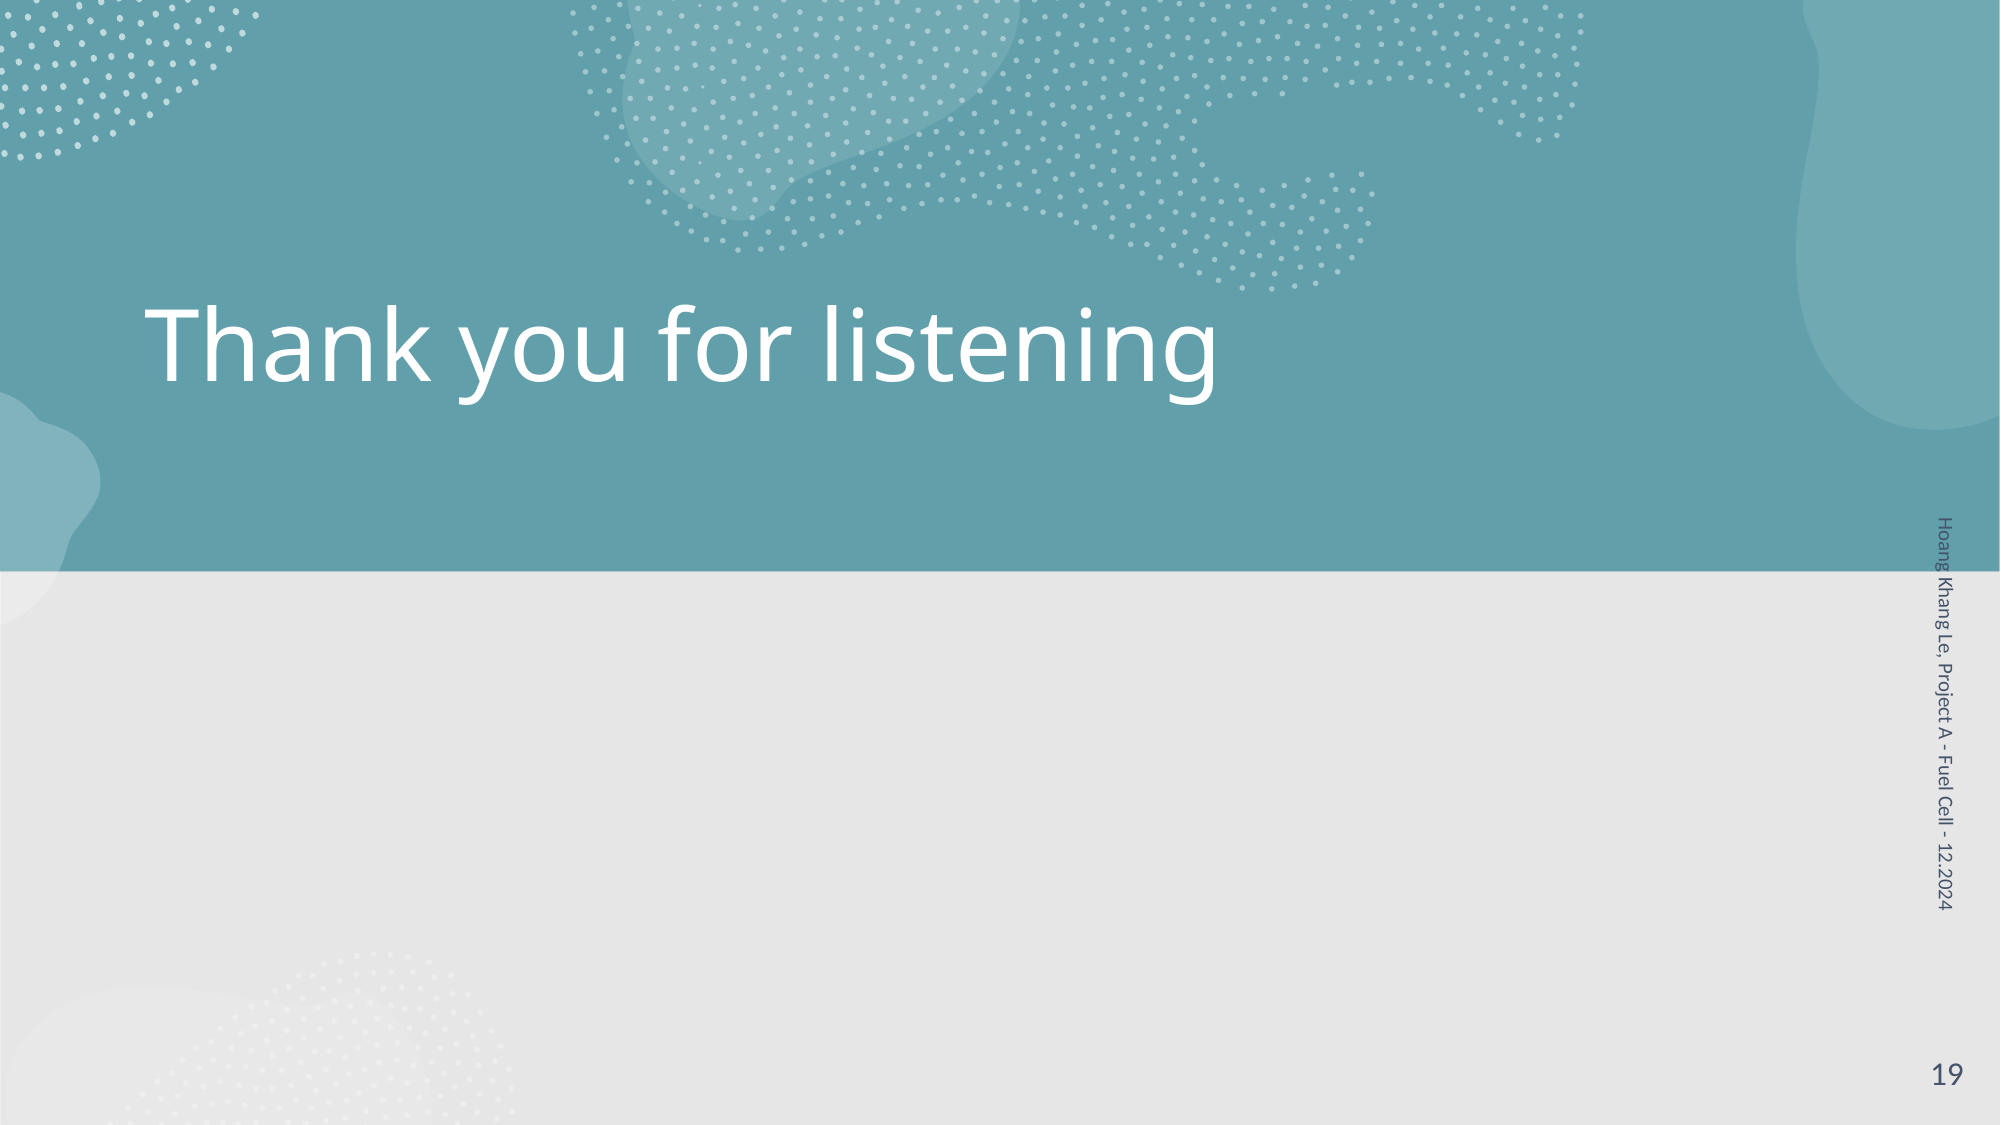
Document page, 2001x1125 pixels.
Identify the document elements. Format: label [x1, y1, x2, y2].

text_box [0, 0, 2000, 1125]
